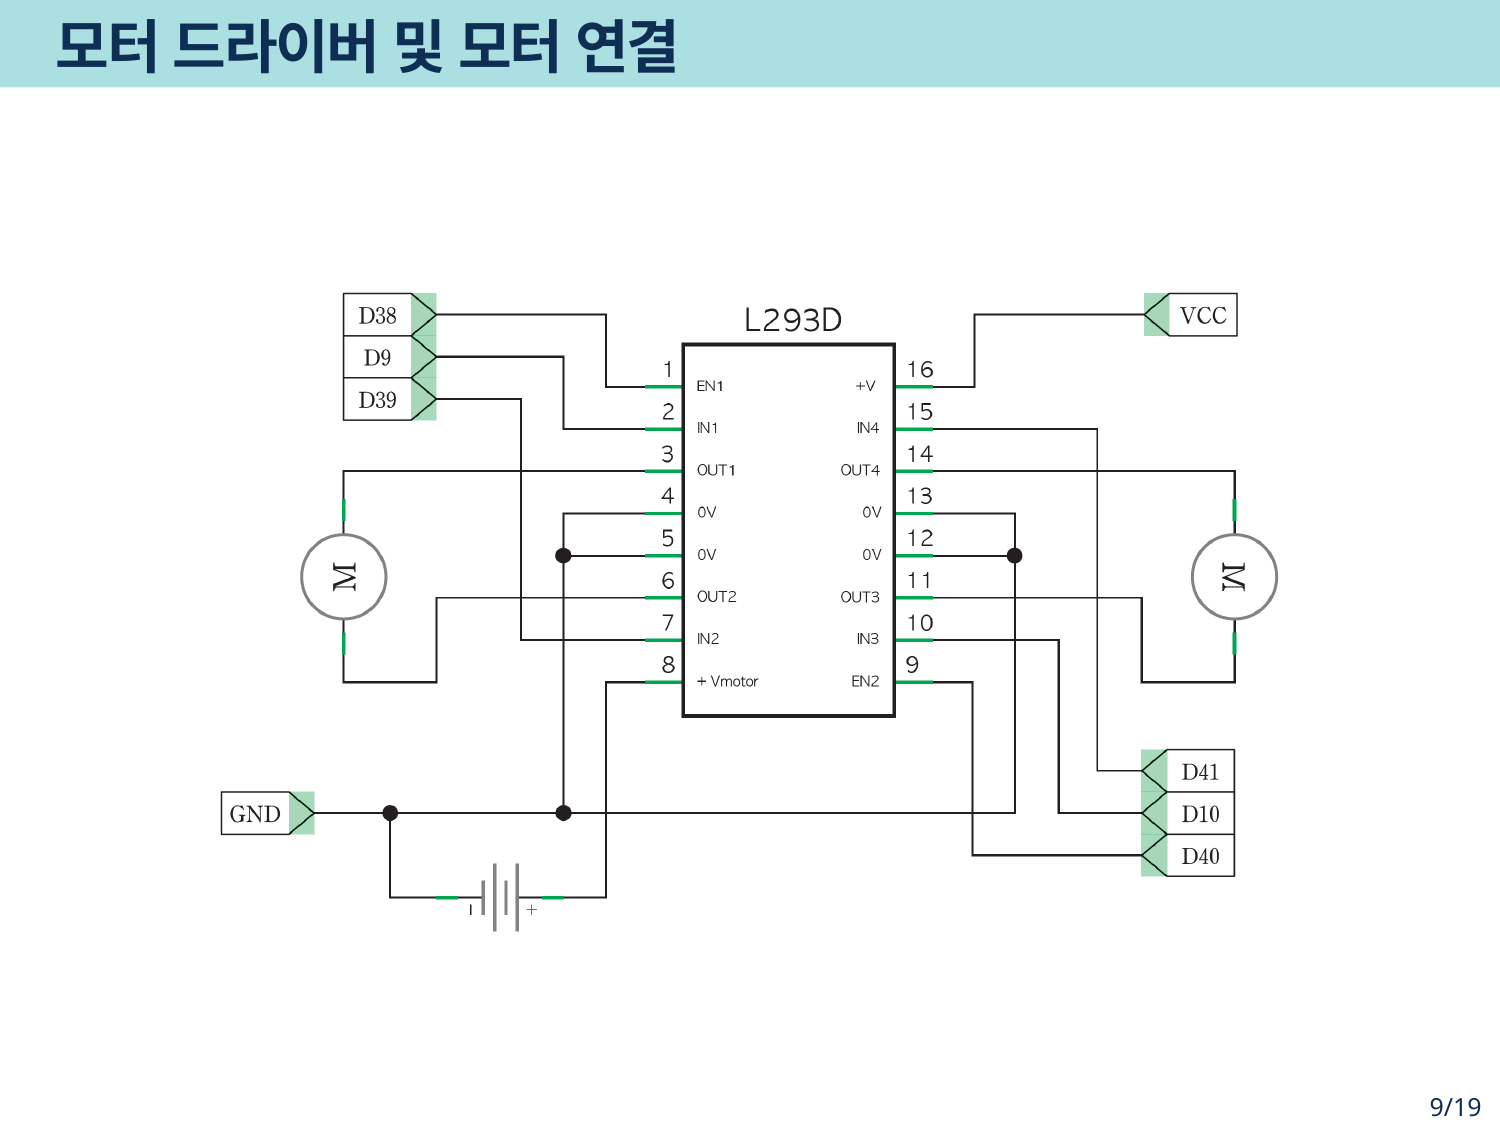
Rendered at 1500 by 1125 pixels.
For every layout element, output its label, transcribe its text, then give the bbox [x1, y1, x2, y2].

title 모터 드라이버 및 모터 연결 [40, 5, 1288, 84]
picture [217, 287, 1282, 938]
